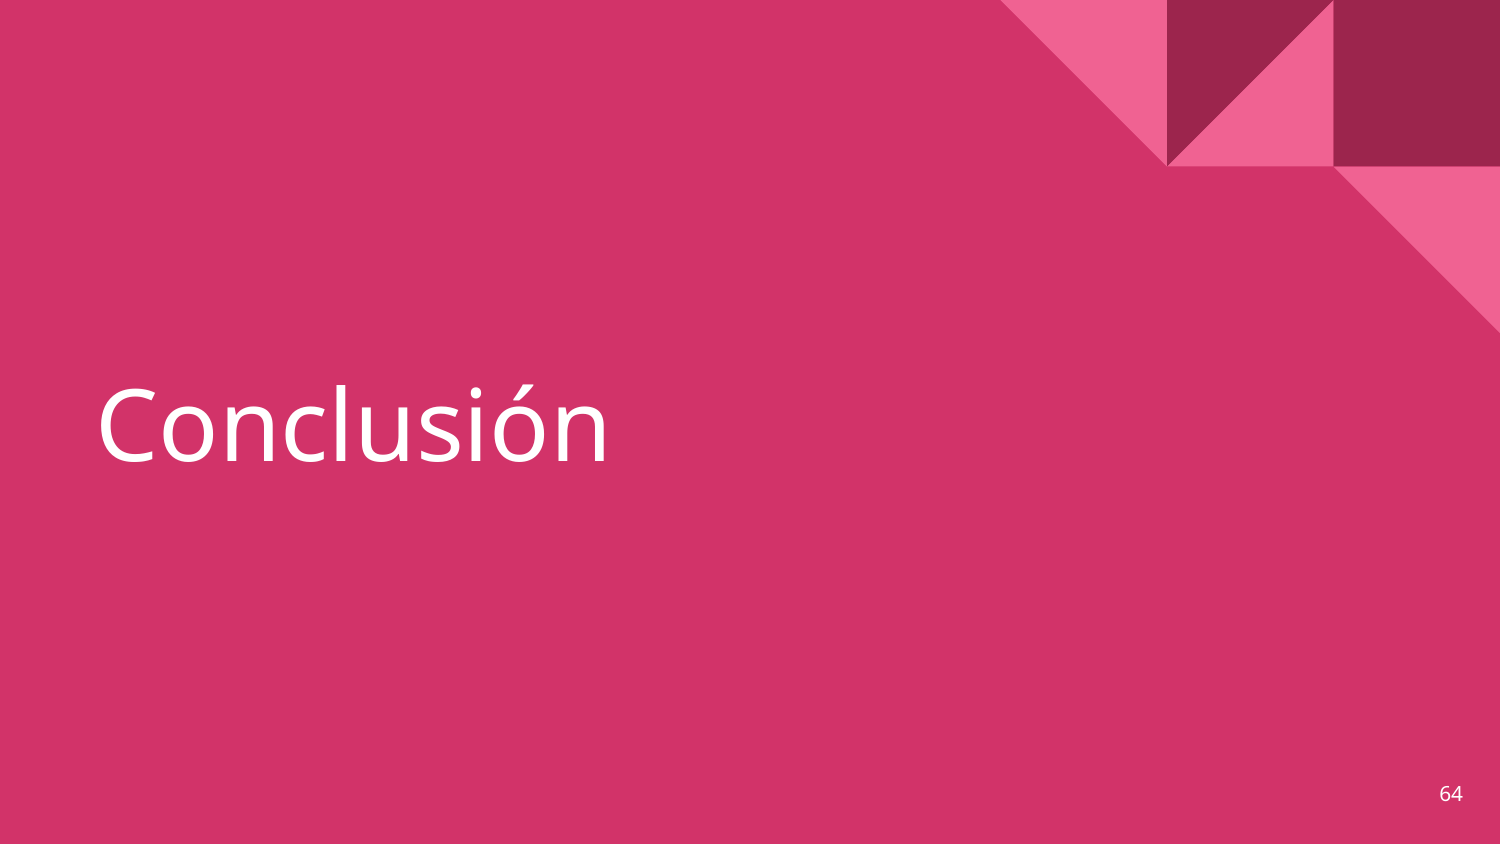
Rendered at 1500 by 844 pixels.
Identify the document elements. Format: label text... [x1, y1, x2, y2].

title Conclusión [80, 86, 1003, 758]
slide_number 64 [1387, 762, 1478, 828]
